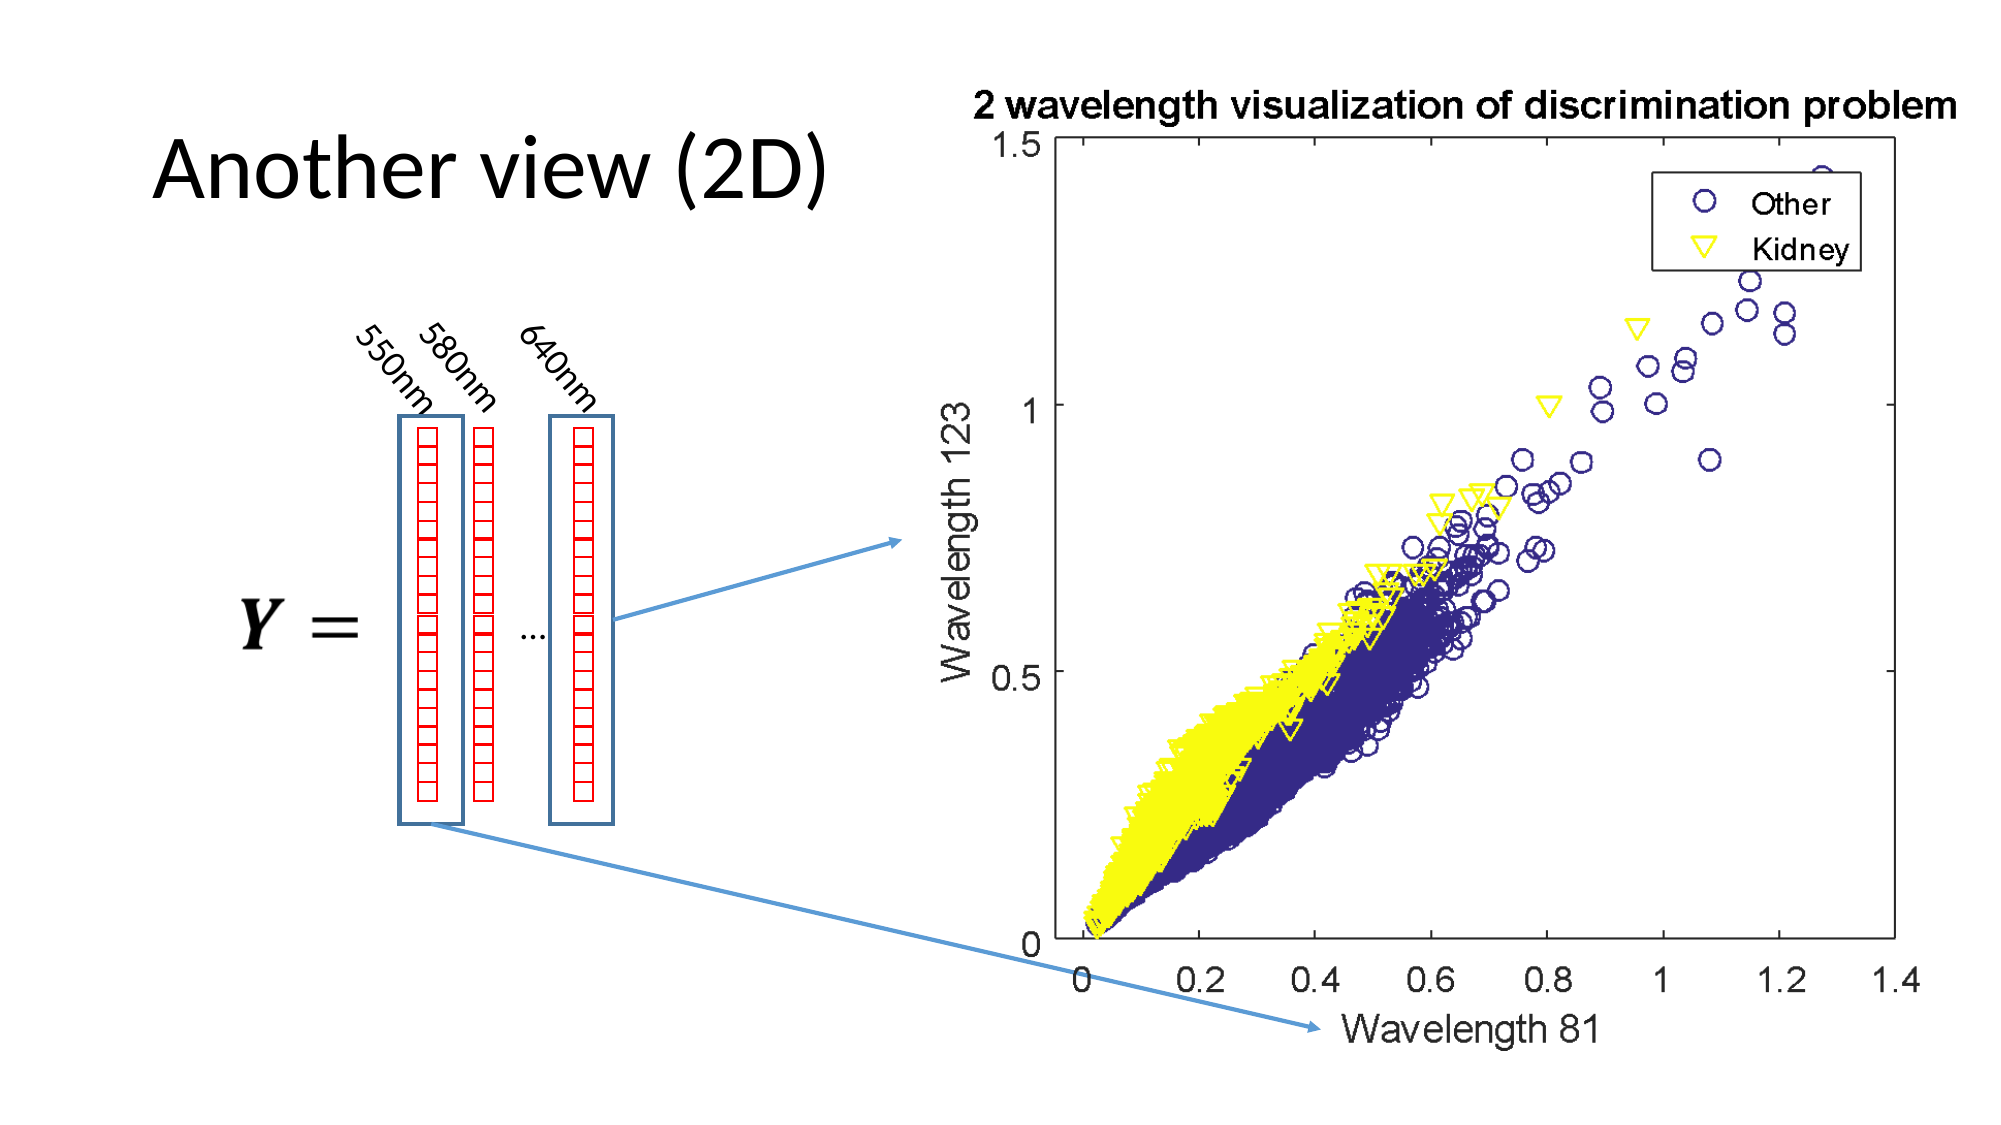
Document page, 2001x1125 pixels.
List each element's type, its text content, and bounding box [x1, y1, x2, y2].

text_box [474, 445, 493, 464]
text_box 550nm [331, 296, 459, 415]
text_box [474, 557, 493, 575]
text_box [474, 464, 493, 483]
text_box [474, 594, 493, 614]
text_box … [505, 594, 549, 656]
text_box [474, 725, 493, 744]
text_box [474, 428, 493, 445]
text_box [430, 823, 908, 1030]
text_box [474, 652, 493, 670]
text_box [474, 744, 493, 763]
picture [913, 63, 1992, 1051]
text_box [474, 763, 493, 782]
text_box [612, 539, 903, 621]
text_box [474, 633, 493, 652]
text_box [474, 689, 493, 708]
text_box 640nm [495, 293, 631, 415]
text_box [474, 782, 493, 801]
text_box [474, 670, 493, 689]
text_box [474, 575, 493, 594]
text_box [474, 520, 493, 538]
text_box [549, 415, 613, 822]
text_box [474, 538, 493, 557]
text_box [474, 708, 493, 725]
title Another view (2D) [137, 59, 1863, 278]
text_box 580nm [395, 293, 531, 439]
text_box [474, 483, 493, 502]
text_box [474, 615, 493, 633]
text_box [213, 571, 387, 678]
text_box [474, 502, 493, 520]
text_box [399, 415, 463, 824]
